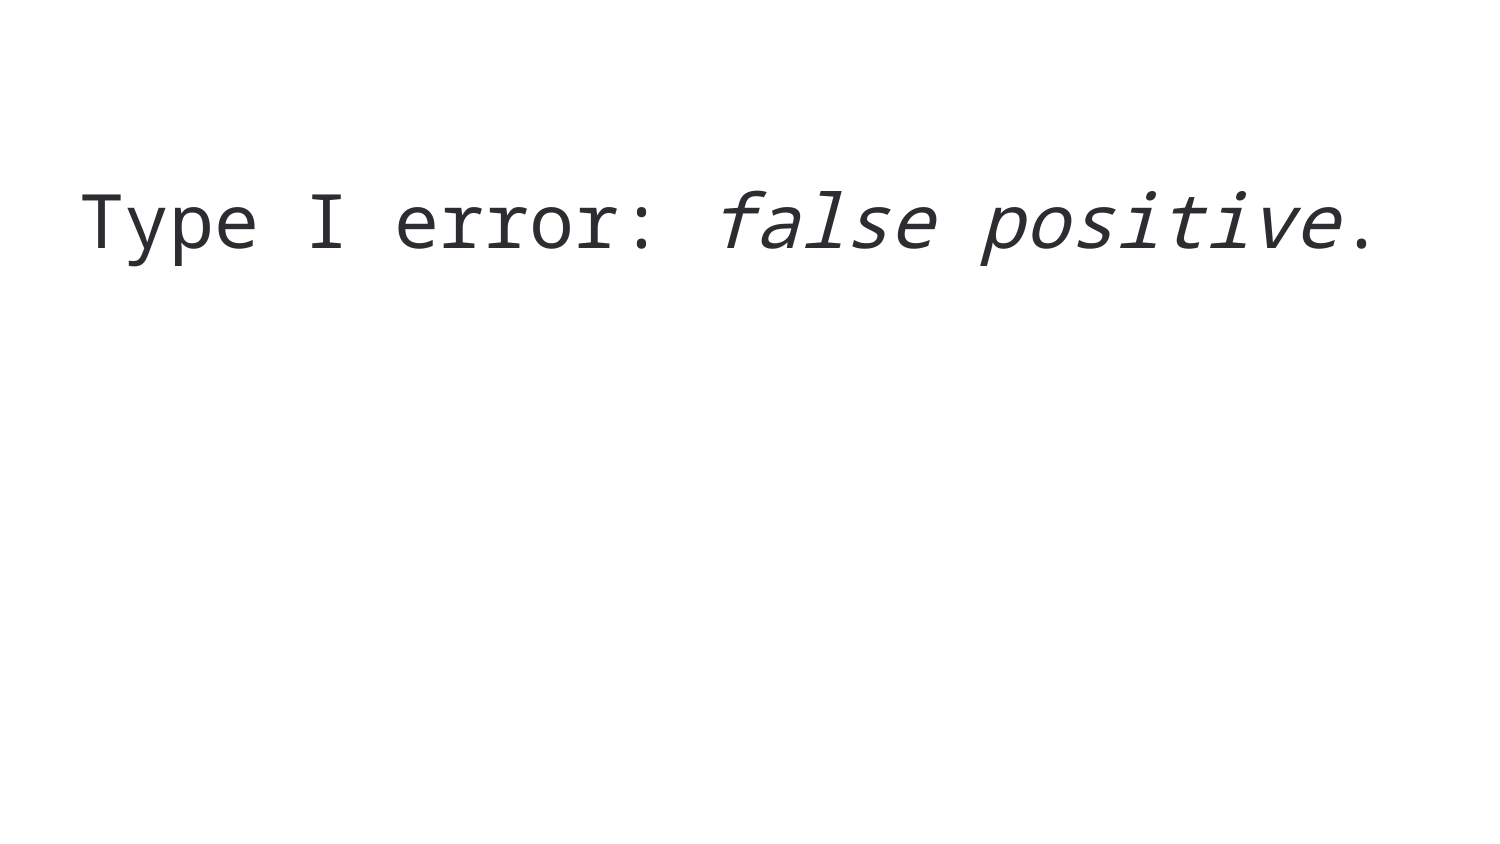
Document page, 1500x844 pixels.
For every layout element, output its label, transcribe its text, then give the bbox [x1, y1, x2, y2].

text_box Type I error: false positive. [64, 158, 1447, 745]
